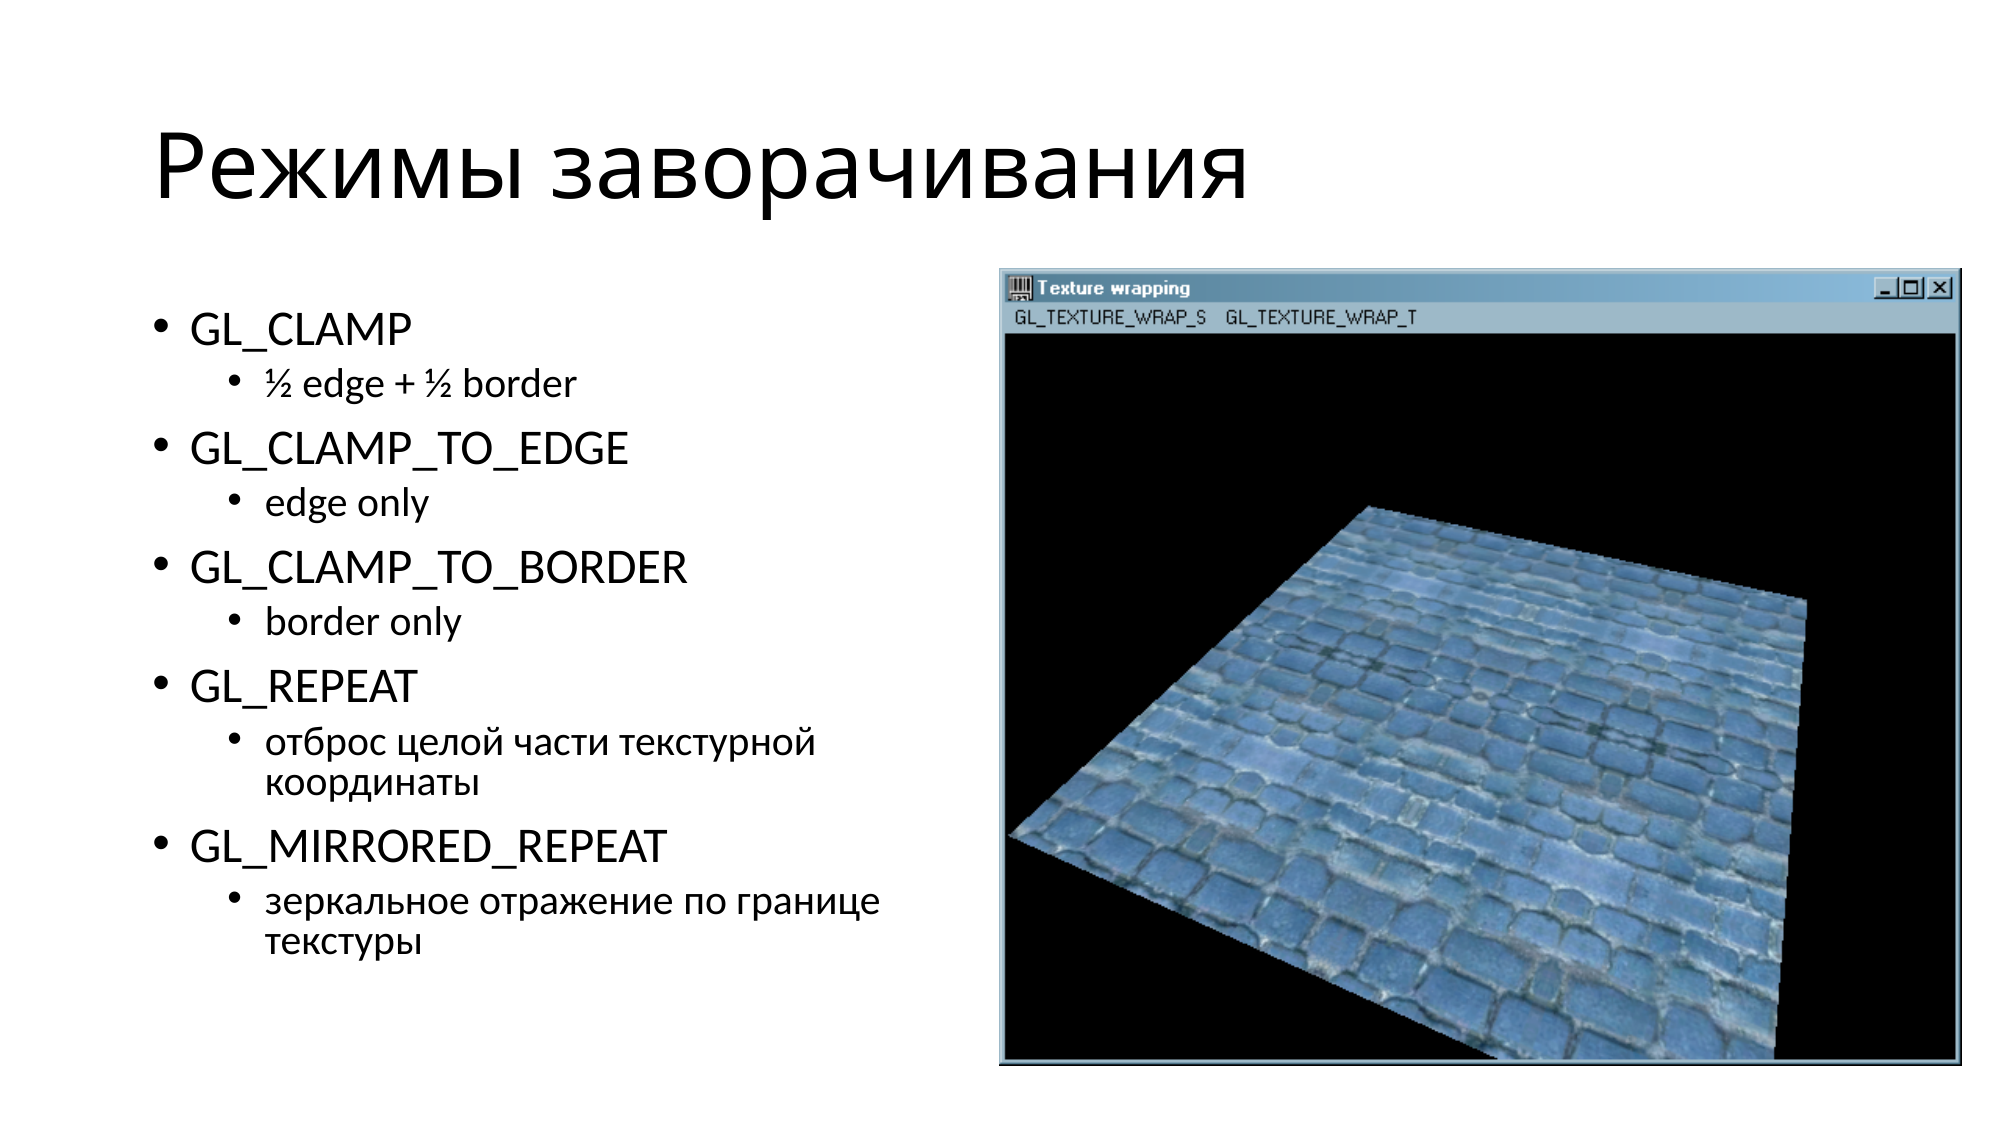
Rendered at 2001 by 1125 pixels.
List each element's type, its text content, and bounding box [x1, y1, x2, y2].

picture [999, 268, 1962, 1066]
title Режимы заворачивания [137, 59, 1863, 278]
list GL_CLAMP ½ edge + ½ border GL_CLAMP_TO_EDGE edge only GL_CLAMP_TO_BORDER border only GL_REPEAT отброс целой части текстурной координаты GL_MIRRORED_REPEAT зеркальное отражение по границе текстуры [137, 299, 965, 1014]
